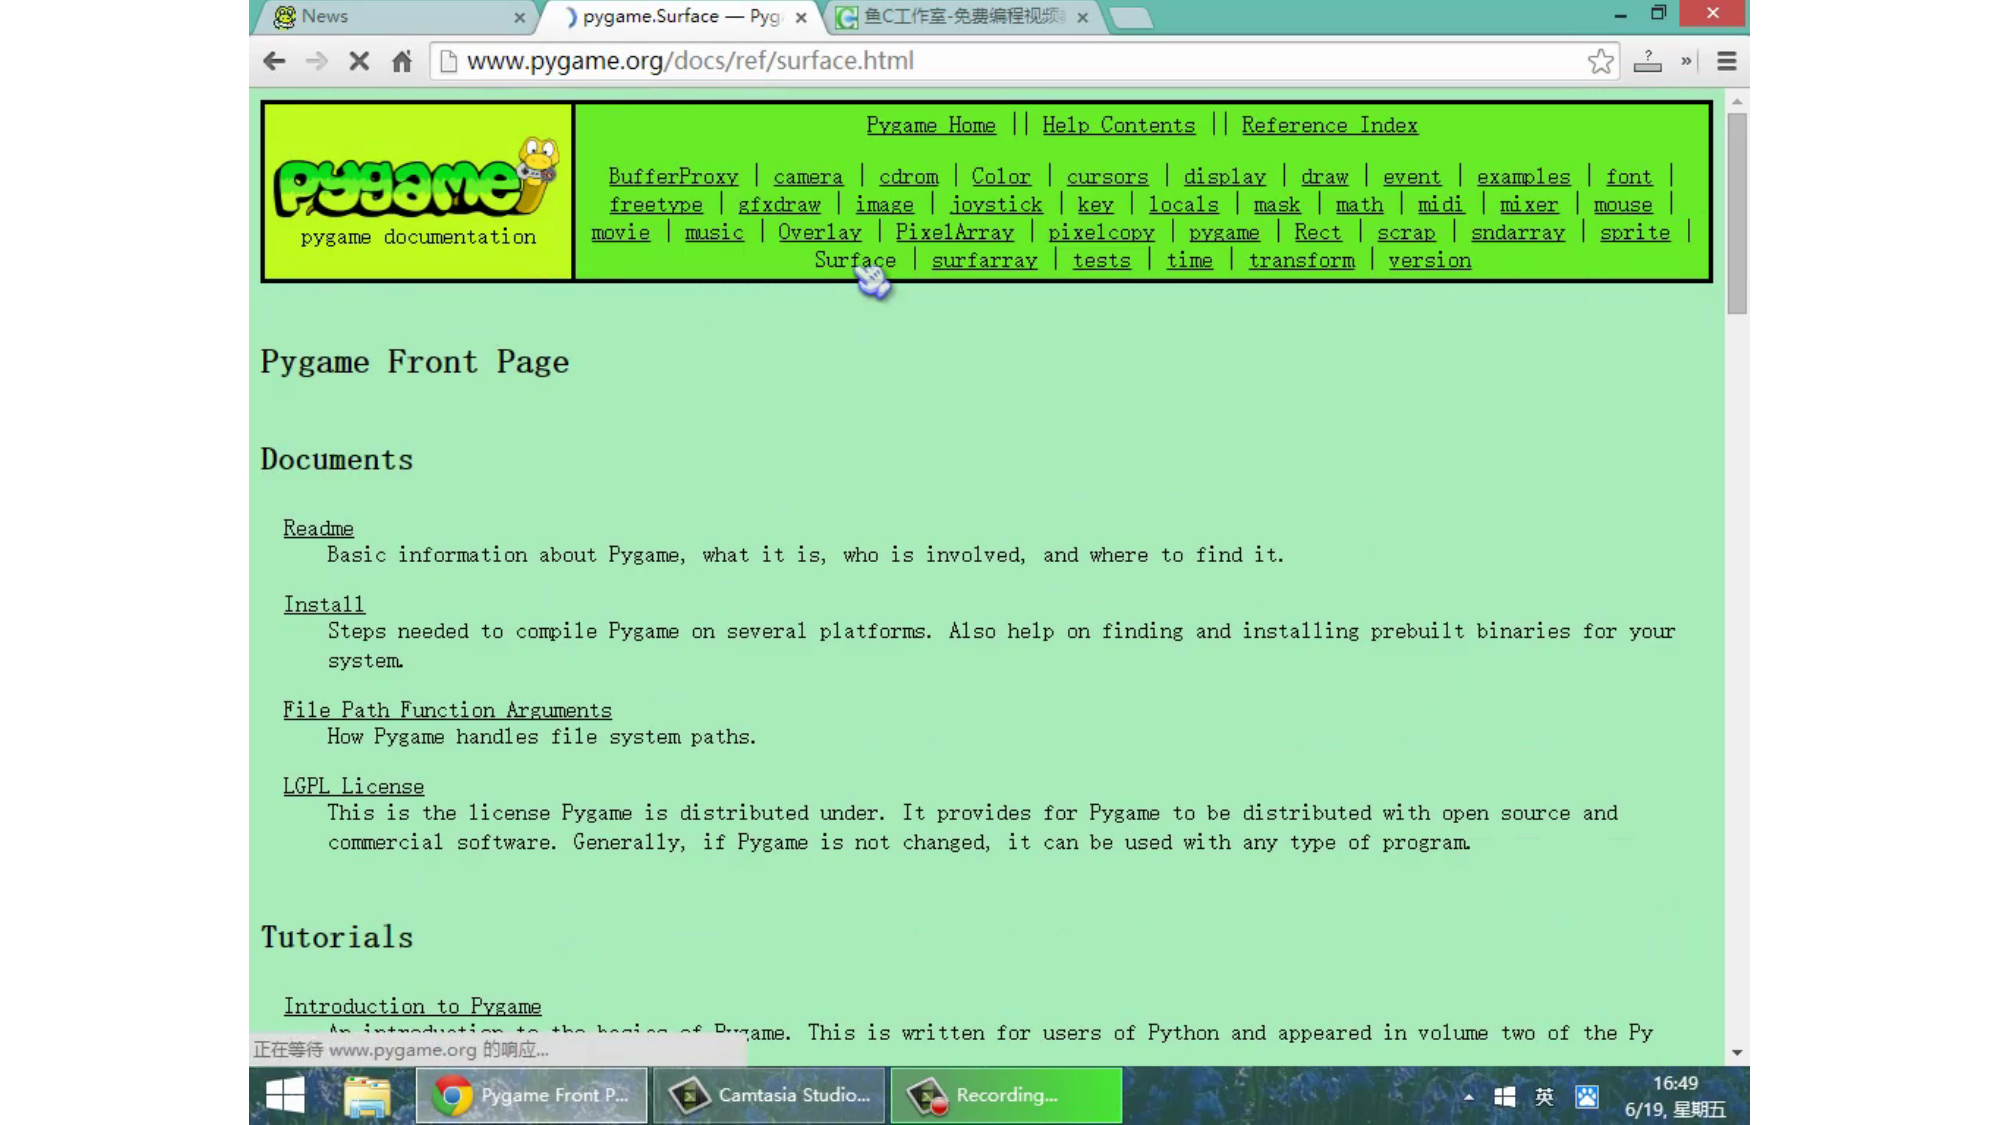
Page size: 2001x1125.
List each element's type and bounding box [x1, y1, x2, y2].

picture [249, 0, 1750, 1125]
